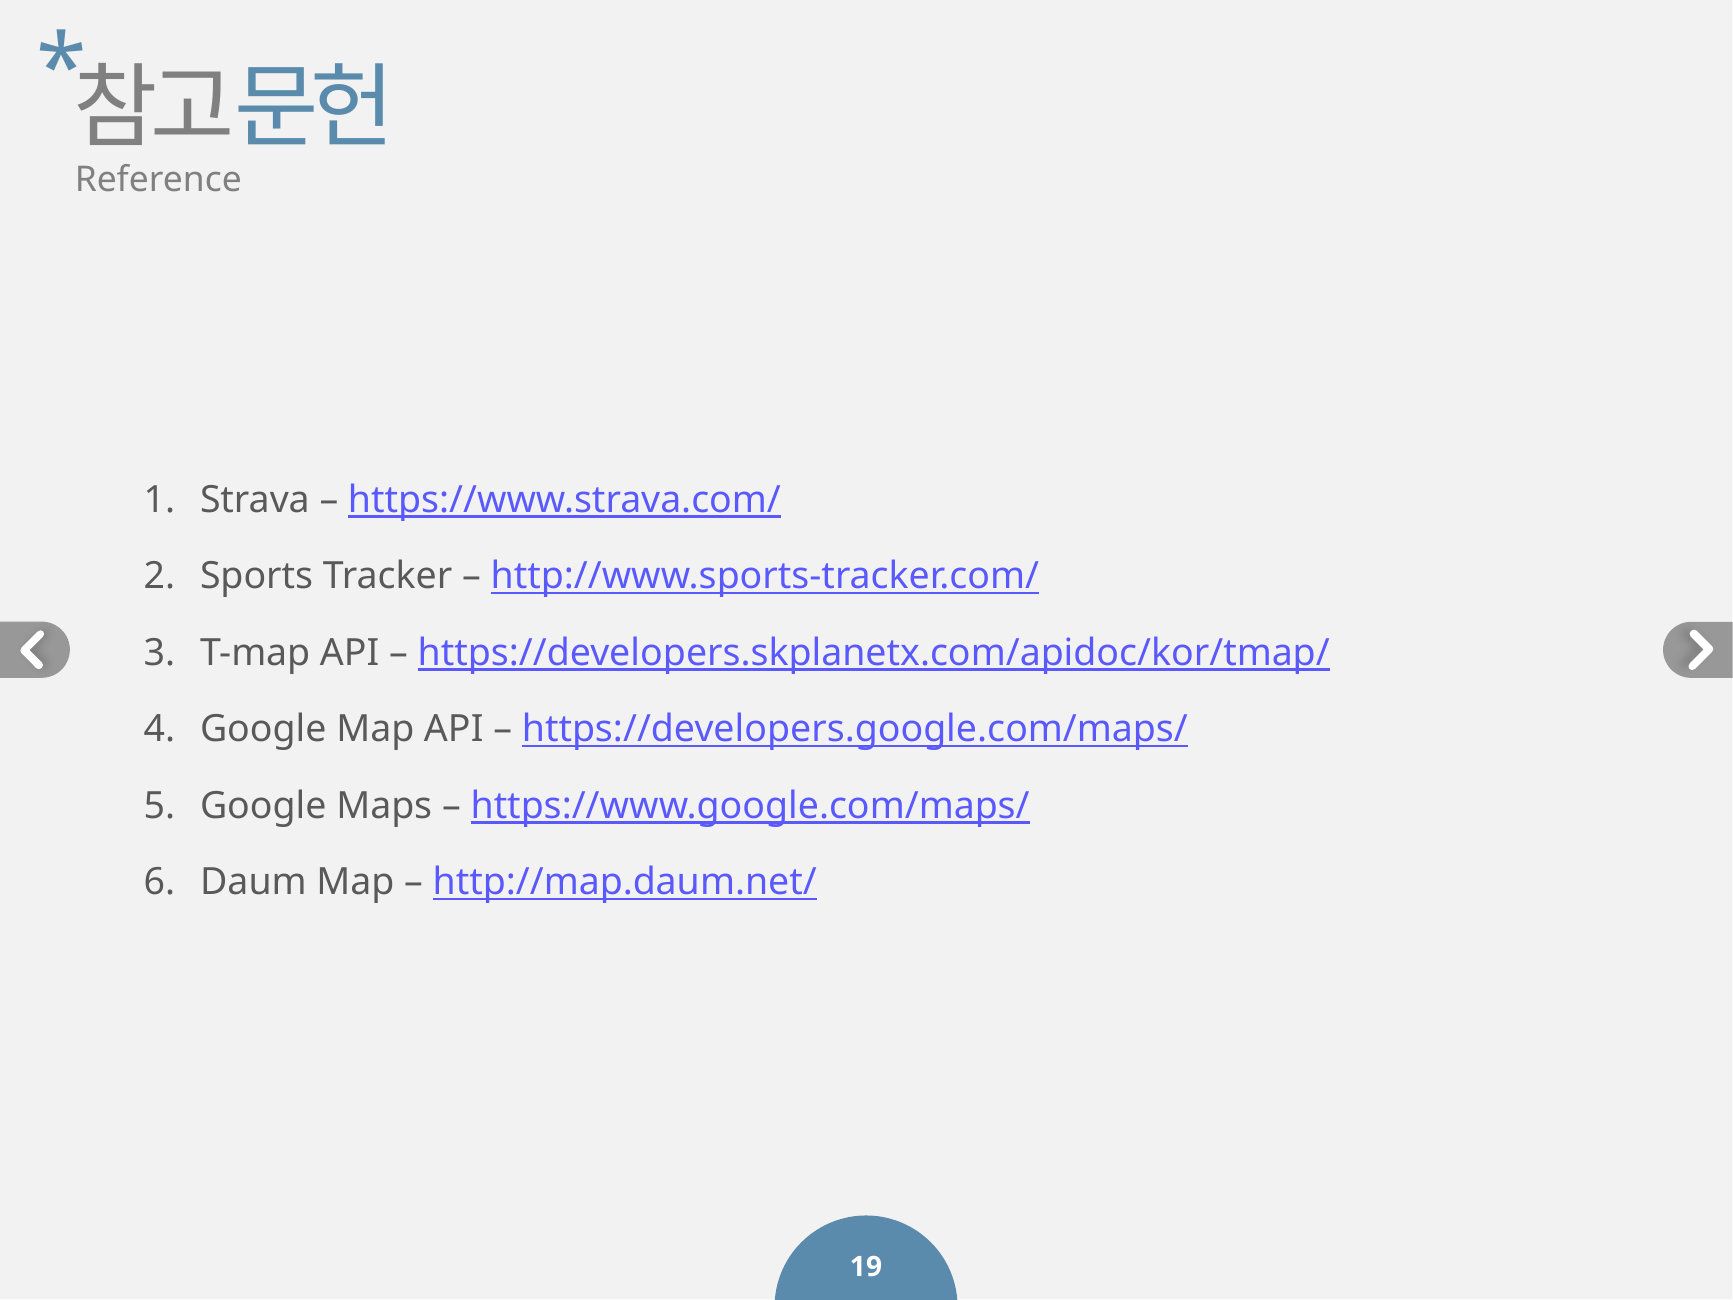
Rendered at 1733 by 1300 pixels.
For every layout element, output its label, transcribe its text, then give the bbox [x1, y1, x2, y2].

text_box Strava – https://www.strava.com/ Sports Tracker – http://www.sports-tracker.com/ T-map API – https://developers.skplanetx.com/apidoc/kor/tmap/ Google Map API – https://developers.google.com/maps/ Google Maps – https://www.google.com/maps/ Daum Map – http://map.daum.net/ [128, 689, 1346, 916]
list 참고문헌 [73, 57, 1156, 148]
text_box * [36, 23, 96, 102]
text_box Strava – https://www.strava.com/ Sports Tracker – http://www.sports-tracker.com/ T-map API – https://developers.skplanetx.com/apidoc/kor/tmap/ Google Map API – https://developers.google.com/maps/ Google Maps – https://www.google.com/maps/ Daum Map – http://map.daum.net/ [128, 441, 1346, 621]
list Reference [74, 157, 1156, 198]
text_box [0, 621, 1733, 679]
